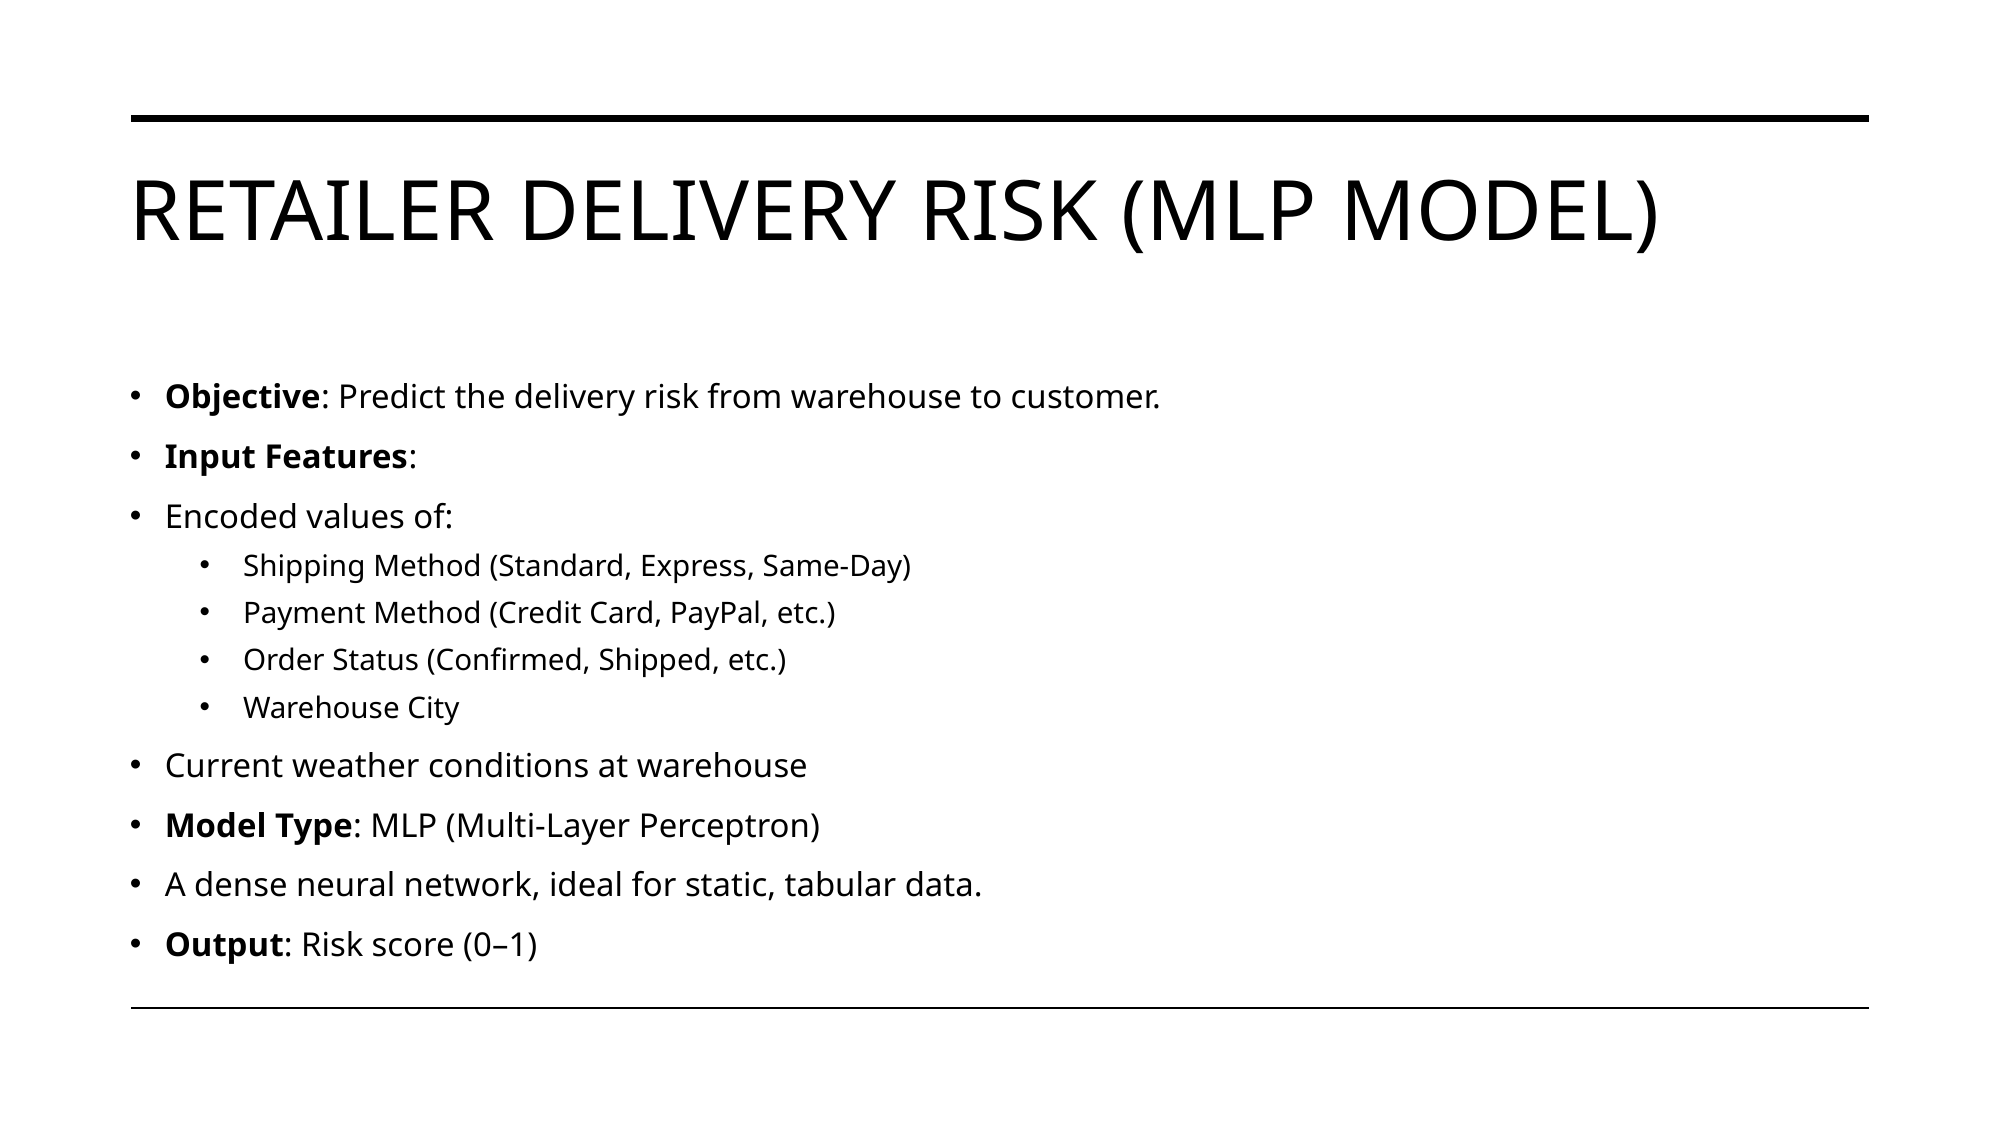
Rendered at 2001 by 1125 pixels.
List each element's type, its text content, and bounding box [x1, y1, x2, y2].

list Objective: Predict the delivery risk from warehouse to customer. Input Features: Encoded values of: Shipping Method (Standard, Express, Same-Day) Payment Method (Credit Card, PayPal, etc.) Order Status (Confirmed, Shipped, etc.) Warehouse City Current weather conditions at warehouse Model Type: MLP (Multi-Layer Perceptron) A dense neural network, ideal for static, tabular data. Output: Risk score (0–1) [114, 364, 1869, 978]
title Retailer Delivery Risk (MLP Model) [114, 149, 1869, 364]
